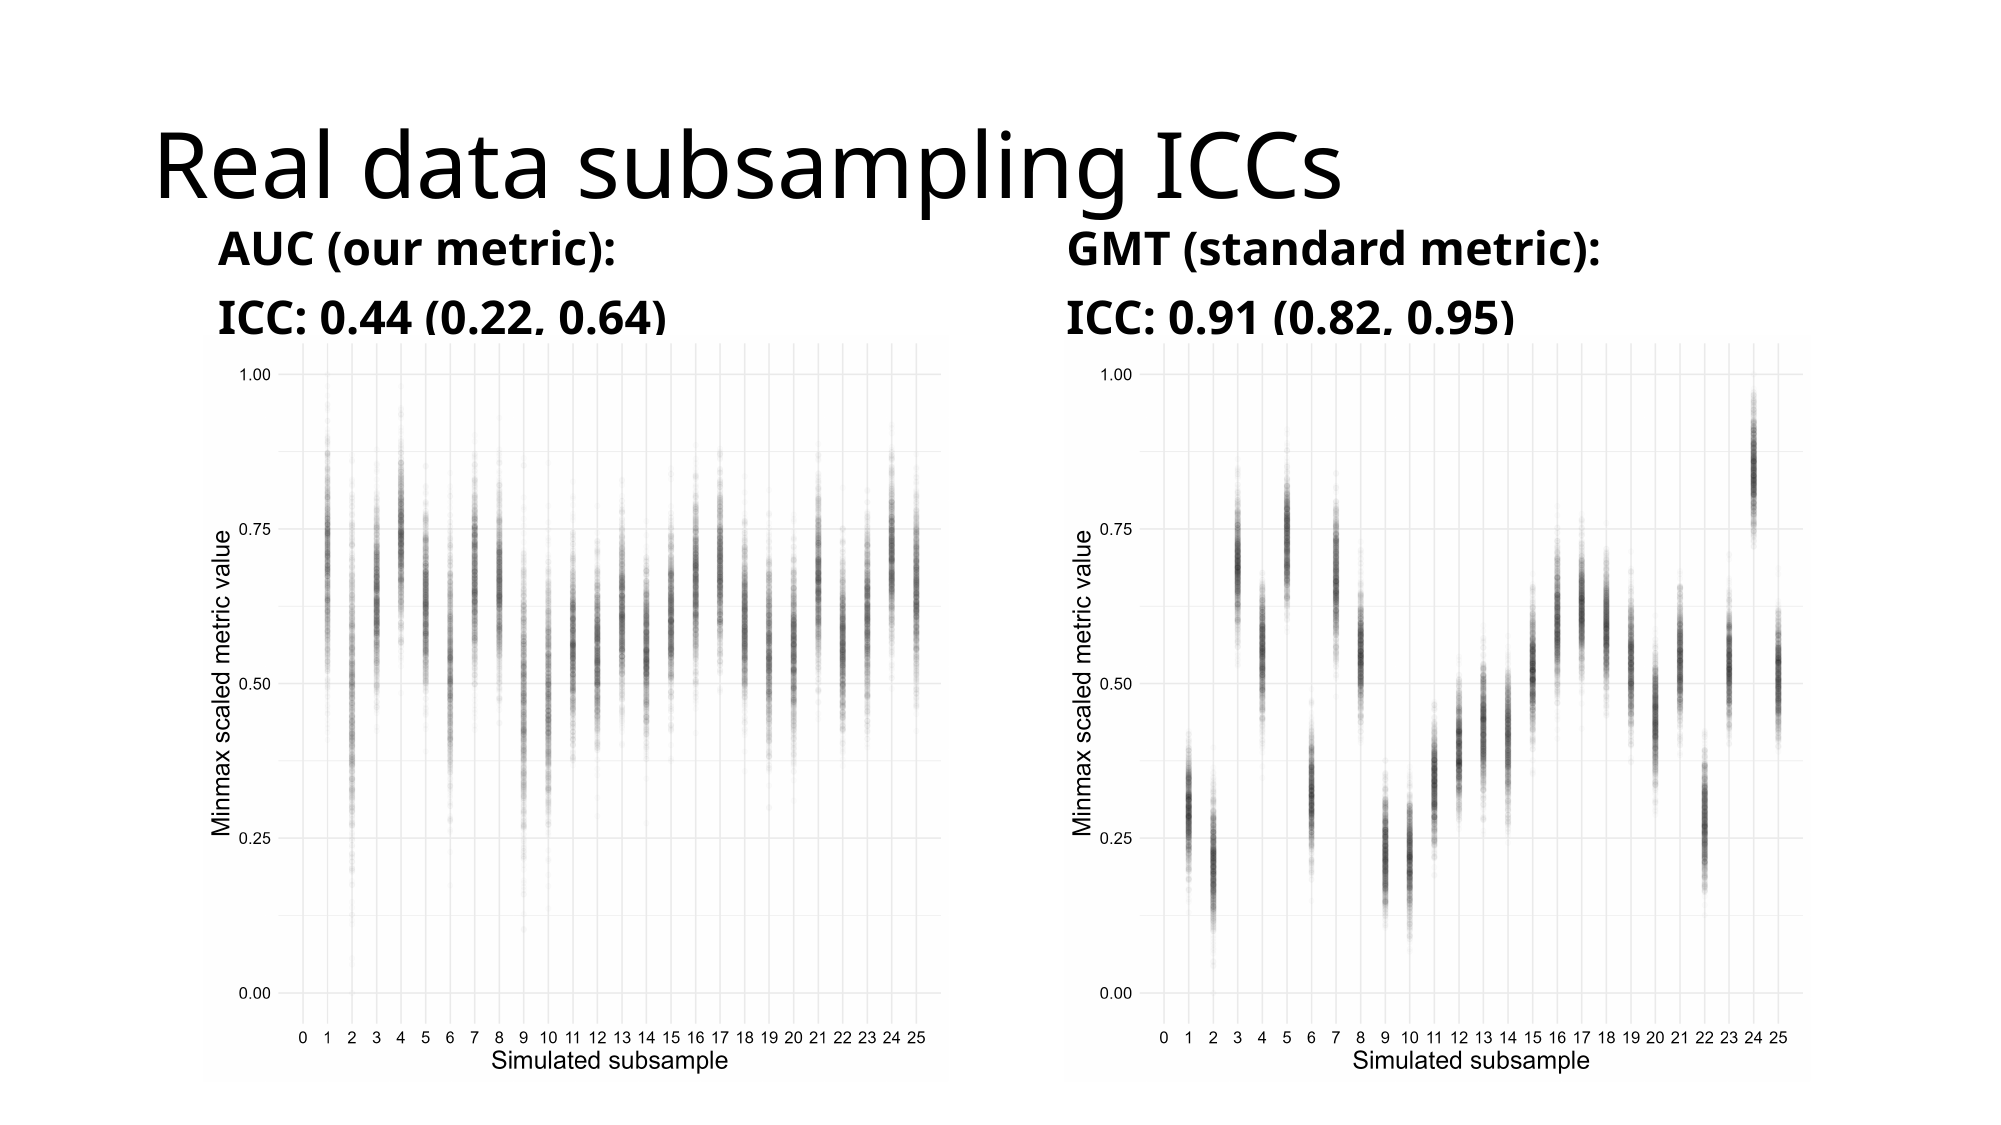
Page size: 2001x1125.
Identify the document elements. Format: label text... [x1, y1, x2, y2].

list GMT (standard metric): ICC: 0.91 (0.82, 0.95) [1051, 217, 1811, 353]
list AUC (our metric): ICC: 0.44 (0.22, 0.64) [203, 217, 1000, 353]
title Real data subsampling ICCs [137, 59, 1863, 278]
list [202, 335, 949, 1082]
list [1064, 335, 1811, 1082]
